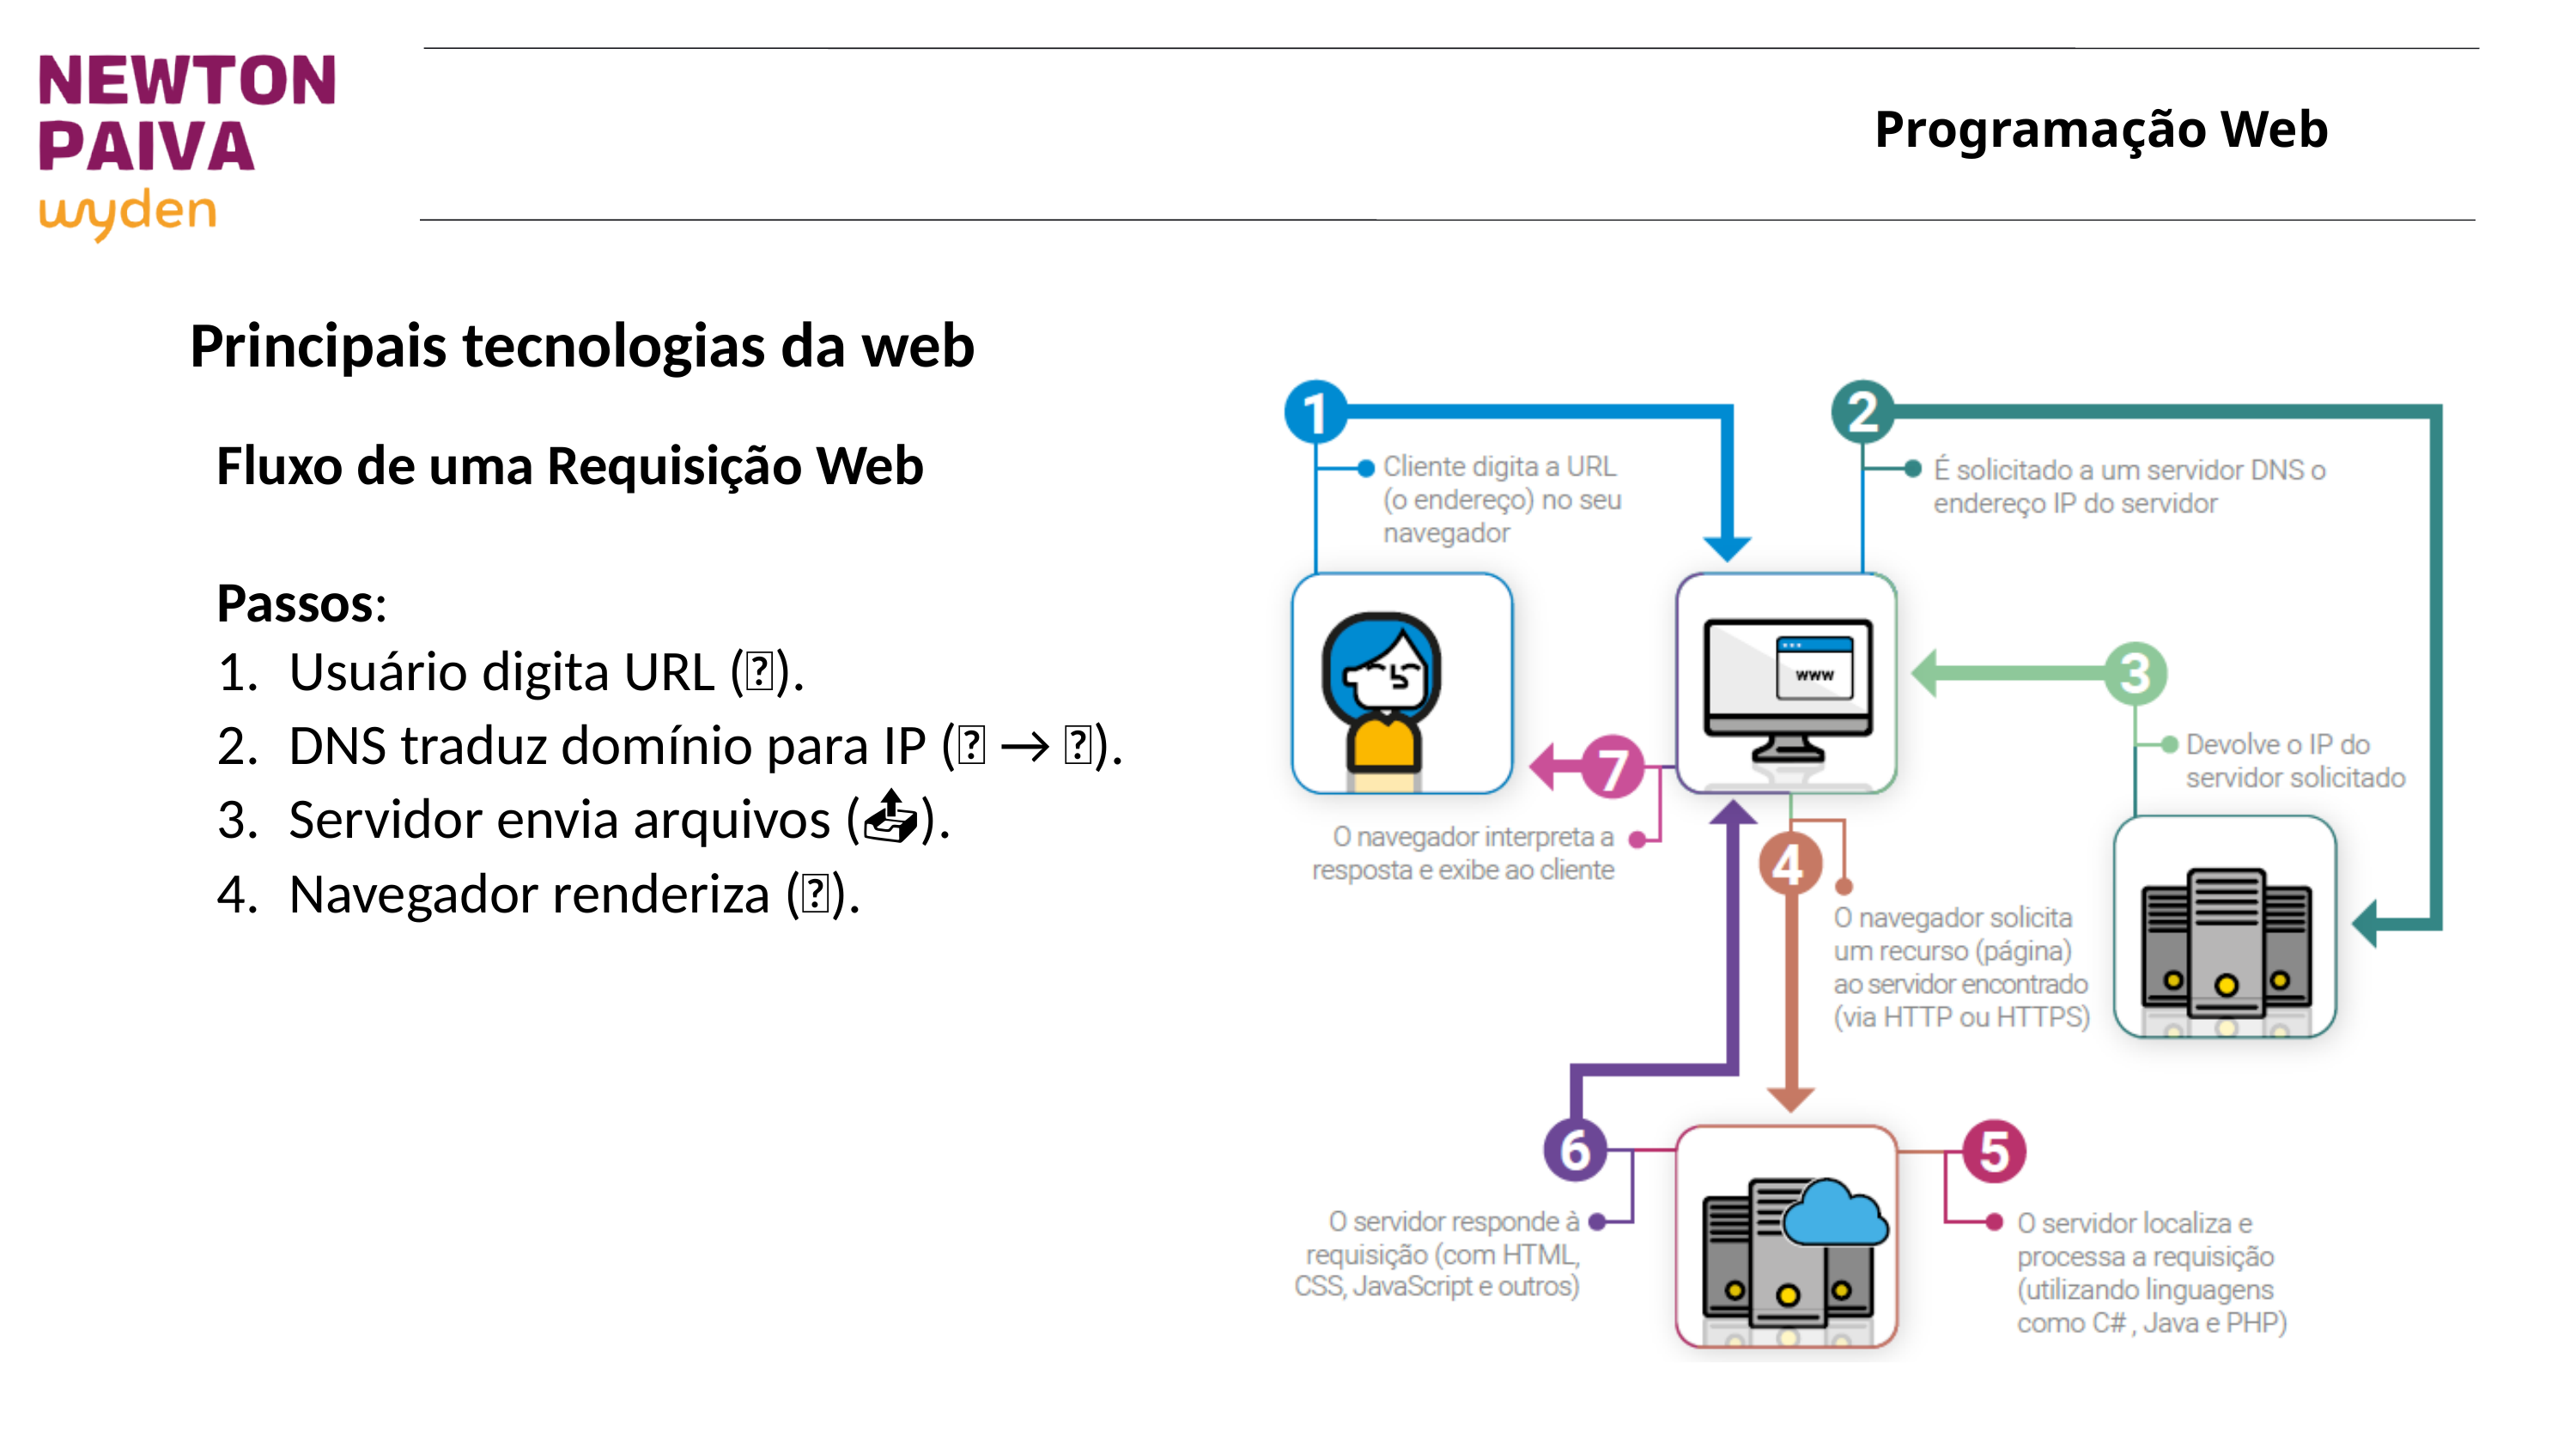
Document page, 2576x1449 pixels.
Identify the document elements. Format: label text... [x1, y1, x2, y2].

text_box Fluxo de uma Requisição Web Passos: Usuário digita URL (🔤). DNS traduz domínio para IP (🌐 → 🔢). Servidor envia arquivos (📤). Navegador renderiza (🎨). [204, 421, 1239, 931]
title Principais tecnologias da web [177, 304, 2398, 421]
picture [1239, 362, 2464, 1362]
picture [0, 0, 368, 276]
